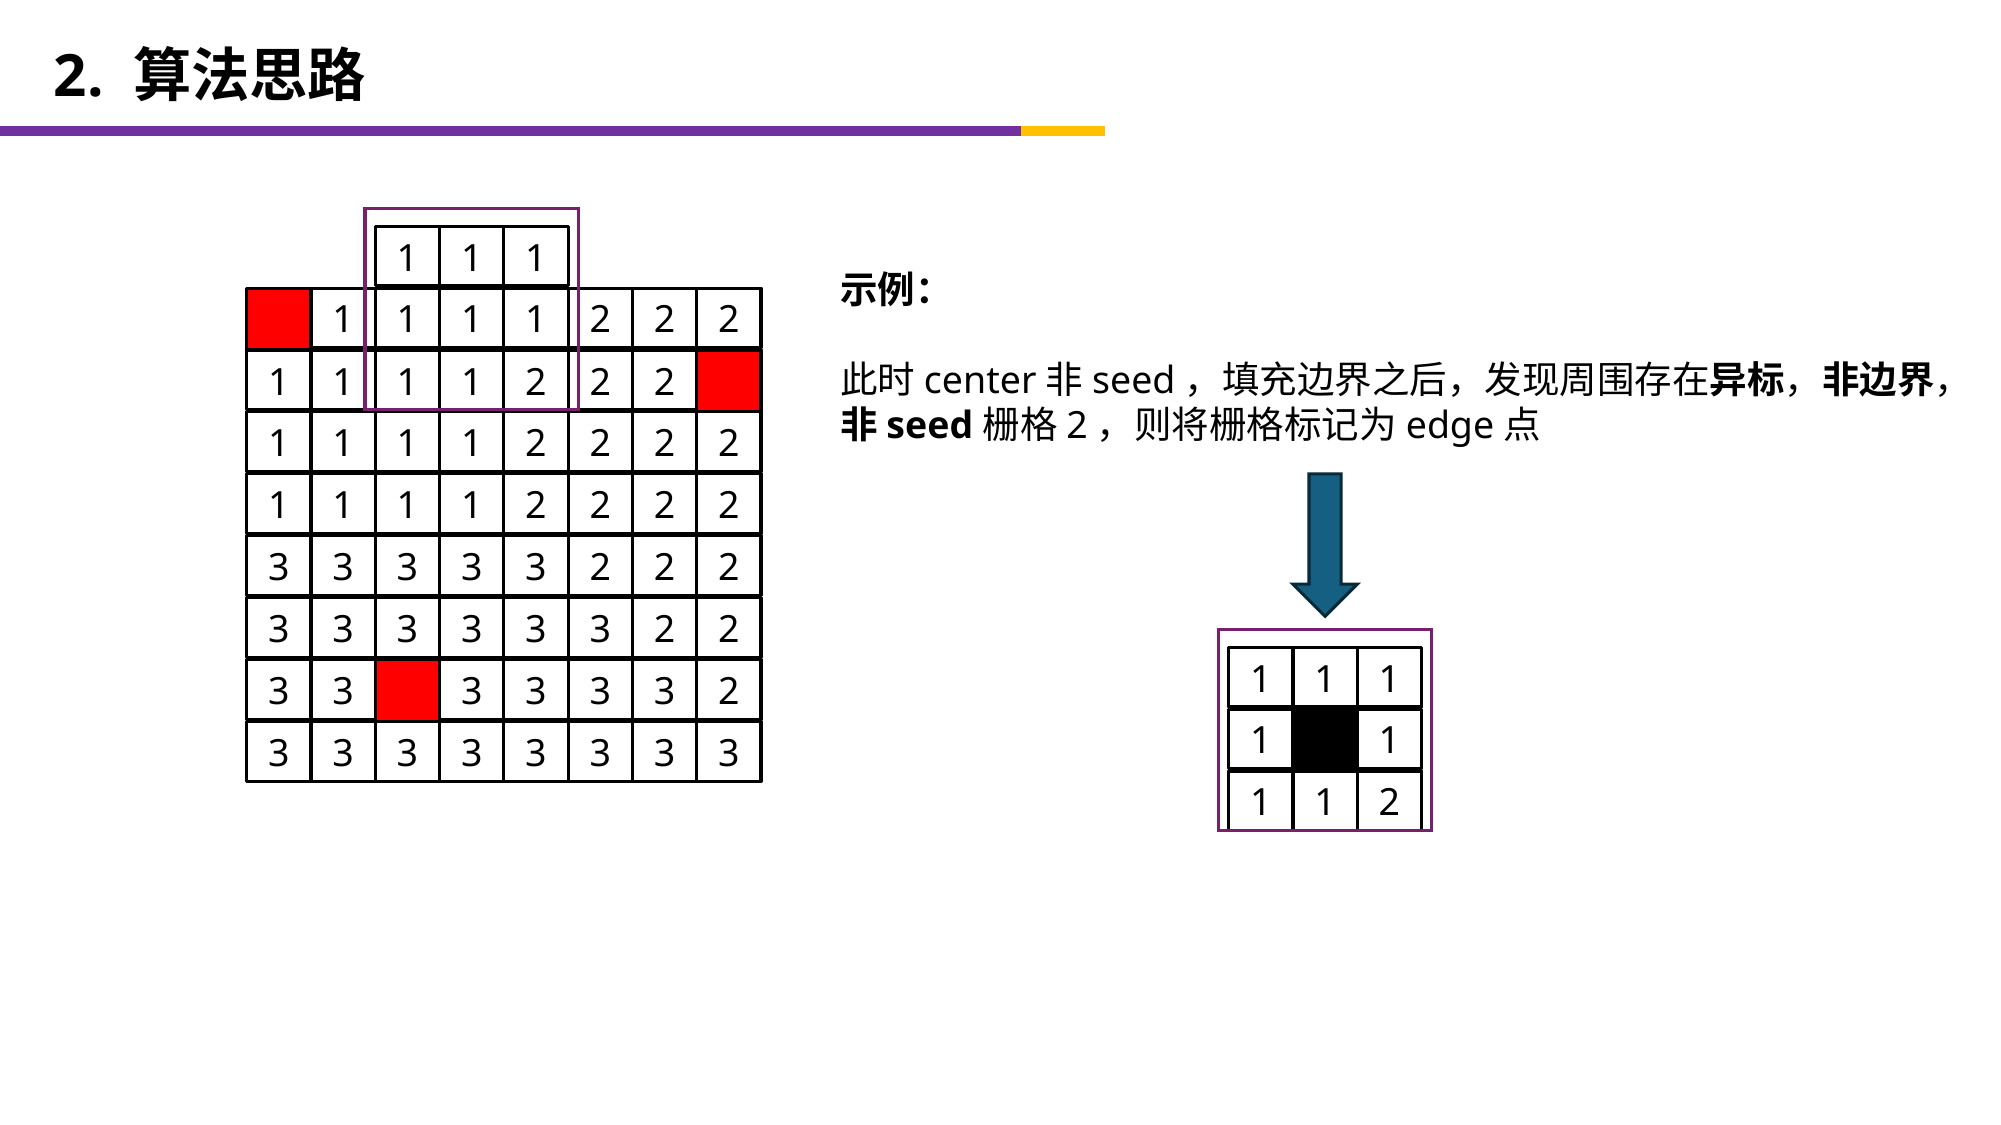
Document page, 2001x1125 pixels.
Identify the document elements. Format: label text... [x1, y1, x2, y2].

text_box 3 [246, 659, 311, 720]
text_box 2 [568, 535, 632, 596]
text_box 3 [632, 721, 696, 782]
text_box 1 [311, 411, 375, 472]
text_box 2. 算法思路 [39, 30, 617, 116]
text_box 1 [439, 226, 503, 286]
text_box 3 [246, 597, 311, 658]
text_box 2 [632, 350, 696, 410]
text_box 2 [632, 411, 696, 472]
text_box 2 [696, 659, 761, 720]
text_box 3 [375, 597, 439, 658]
text_box 2 [632, 288, 696, 348]
text_box 3 [439, 721, 503, 782]
text_box 2 [696, 473, 761, 534]
text_box 1 [1292, 647, 1357, 707]
text_box 2 [580, 350, 632, 410]
text_box 2 [503, 411, 568, 472]
text_box 3 [696, 721, 761, 782]
text_box 3 [311, 597, 375, 658]
text_box 2 [568, 411, 632, 472]
text_box 2 [568, 473, 632, 534]
text_box 2 [696, 411, 761, 472]
text_box 1 [375, 411, 439, 472]
text_box 2 [696, 597, 761, 658]
text_box 3 [503, 659, 568, 720]
text_box 2 [503, 473, 568, 534]
text_box 3 [503, 535, 568, 596]
text_box 1 [246, 411, 311, 472]
text_box 1 [311, 350, 363, 410]
text_box 3 [439, 535, 503, 596]
text_box 3 [568, 597, 632, 658]
text_box [1217, 628, 1433, 832]
text_box 1 [246, 350, 311, 410]
text_box 3 [568, 659, 632, 720]
text_box 3 [568, 721, 632, 782]
text_box 1 [439, 411, 503, 472]
text_box 3 [246, 721, 311, 782]
text_box 1 [503, 226, 569, 286]
text_box 3 [439, 659, 503, 720]
text_box 3 [439, 597, 503, 658]
text_box [1289, 472, 1362, 619]
text_box 2 [696, 288, 761, 348]
text_box 1 [311, 288, 363, 348]
text_box 3 [503, 721, 568, 782]
text_box 2 [580, 288, 632, 348]
text_box 3 [311, 535, 375, 596]
text_box 3 [311, 721, 375, 782]
text_box 1 [311, 473, 375, 534]
text_box 3 [503, 597, 568, 658]
text_box [363, 207, 580, 411]
text_box 1 [439, 473, 503, 534]
text_box 1 [1357, 647, 1422, 707]
text_box 3 [375, 535, 439, 596]
text_box 1 [375, 473, 439, 534]
text_box 2 [632, 535, 696, 596]
text_box 2 [632, 597, 696, 658]
text_box 3 [375, 721, 439, 782]
text_box 1 [246, 473, 311, 534]
text_box 2 [696, 535, 761, 596]
text_box 3 [311, 659, 375, 720]
text_box 示例： 此时center非seed，填充边界之后，发现周围存在异标，非边界，非seed栅格2，则将栅格标记为edge点 [825, 258, 1967, 453]
text_box 3 [246, 535, 311, 596]
text_box 1 [1228, 647, 1292, 707]
text_box 3 [632, 659, 696, 720]
text_box [246, 288, 311, 350]
text_box [375, 659, 440, 721]
text_box [696, 350, 761, 411]
text_box 1 [375, 226, 439, 286]
text_box 2 [632, 473, 696, 534]
